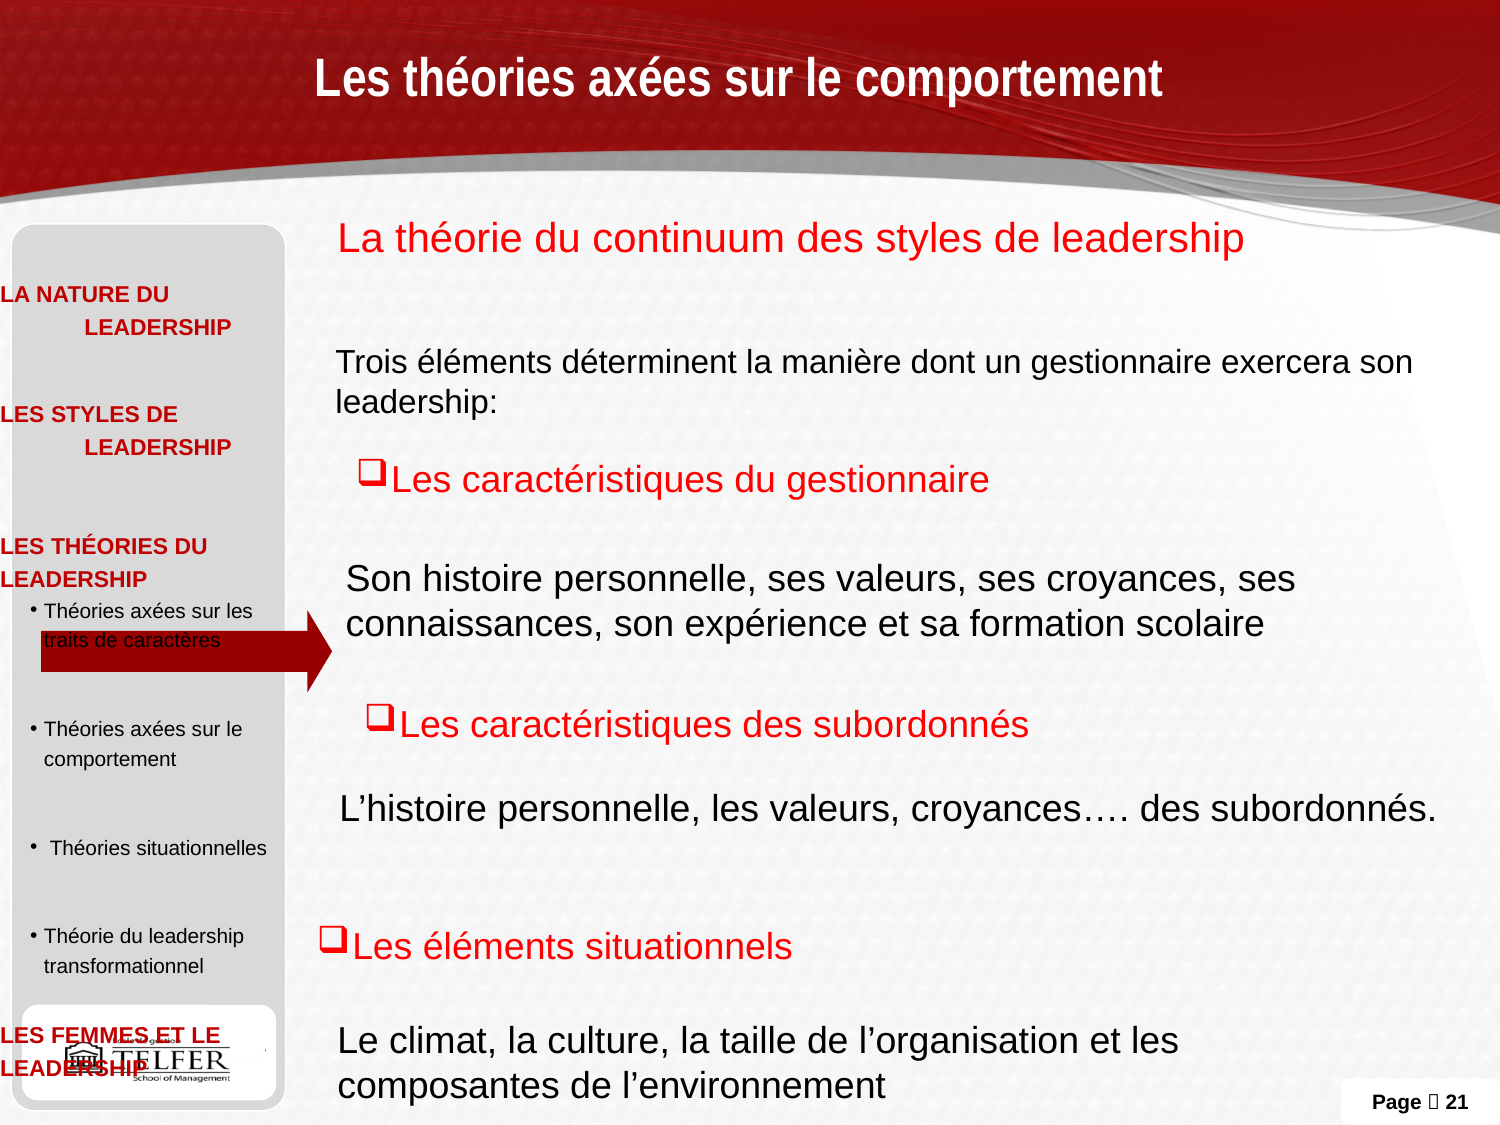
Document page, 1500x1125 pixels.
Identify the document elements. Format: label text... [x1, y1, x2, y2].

text_box [290, 610, 333, 693]
text_box Les éléments situationnels [302, 914, 1455, 975]
text_box Les caractéristiques du gestionnaire [341, 447, 1194, 508]
text_box L’histoire personnelle, les valeurs, croyances…. des subordonnés. [324, 776, 1500, 837]
picture [38, 1014, 266, 1093]
text_box Son histoire personnelle, ses valeurs, ses croyances, ses connaissances, son expérience et sa formation scolaire [330, 546, 1439, 652]
picture [0, 0, 1500, 1125]
text_box Le climat, la culture, la taille de l’organisation et les composantes de l’environnement [322, 1008, 1418, 1114]
text_box Trois éléments déterminent la manière dont un gestionnaire exercera son leadership: [320, 332, 1435, 428]
title Les théories axées sur le comportement [0, 0, 1480, 159]
text_box La théorie du continuum des styles de leadership [322, 203, 1394, 269]
text_box Les caractéristiques des subordonnés [349, 692, 1365, 753]
list La nature du leadership Les styles de leadership Les théories du Leadership Théories axées sur les traits de caractères Théories axées sur le comportement Théories situationnelles Théorie du leadership transformationnel Les femmes et le leadership [0, 242, 290, 1013]
